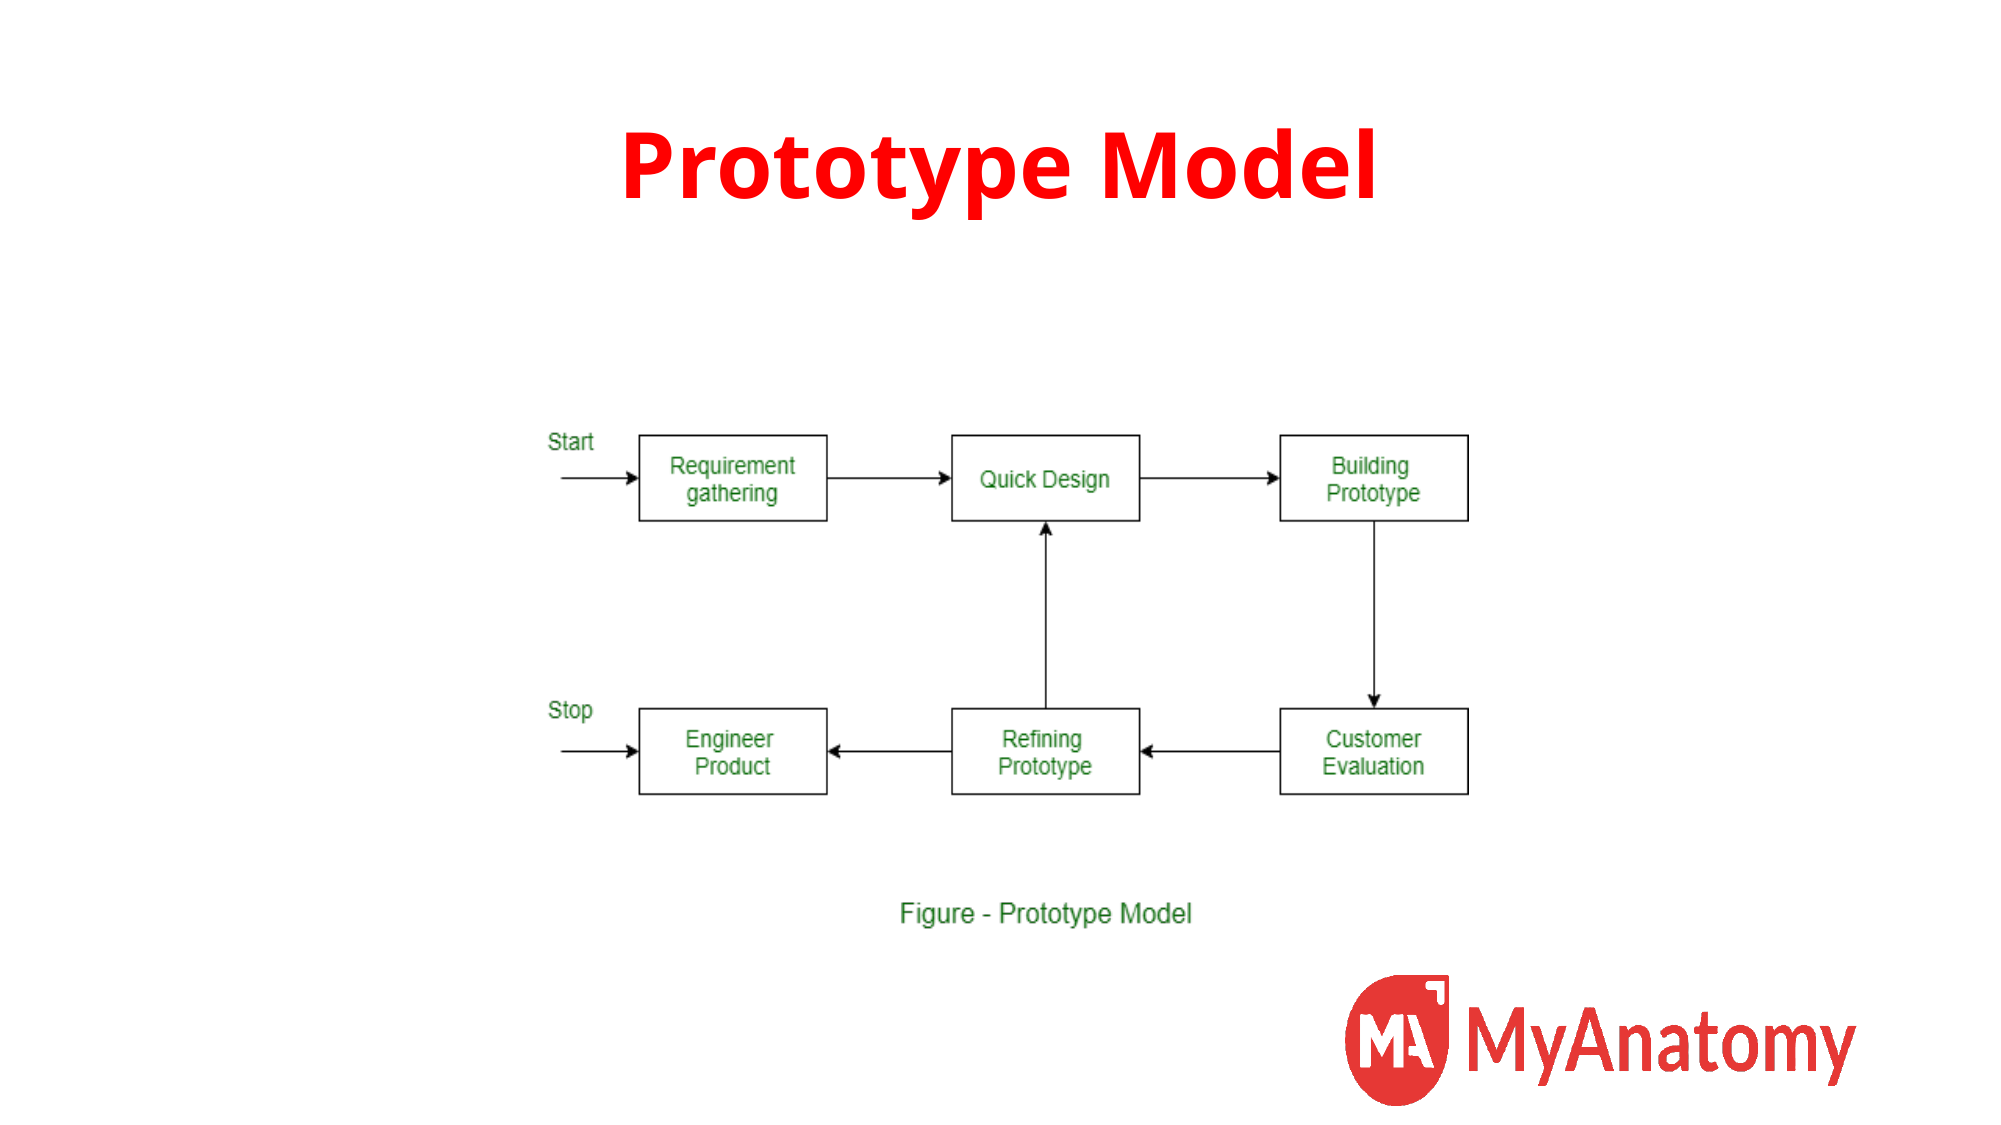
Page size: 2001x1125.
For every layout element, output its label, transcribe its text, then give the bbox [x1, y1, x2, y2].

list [531, 423, 1469, 932]
picture [1337, 932, 1863, 1125]
title Prototype Model [137, 59, 1863, 278]
